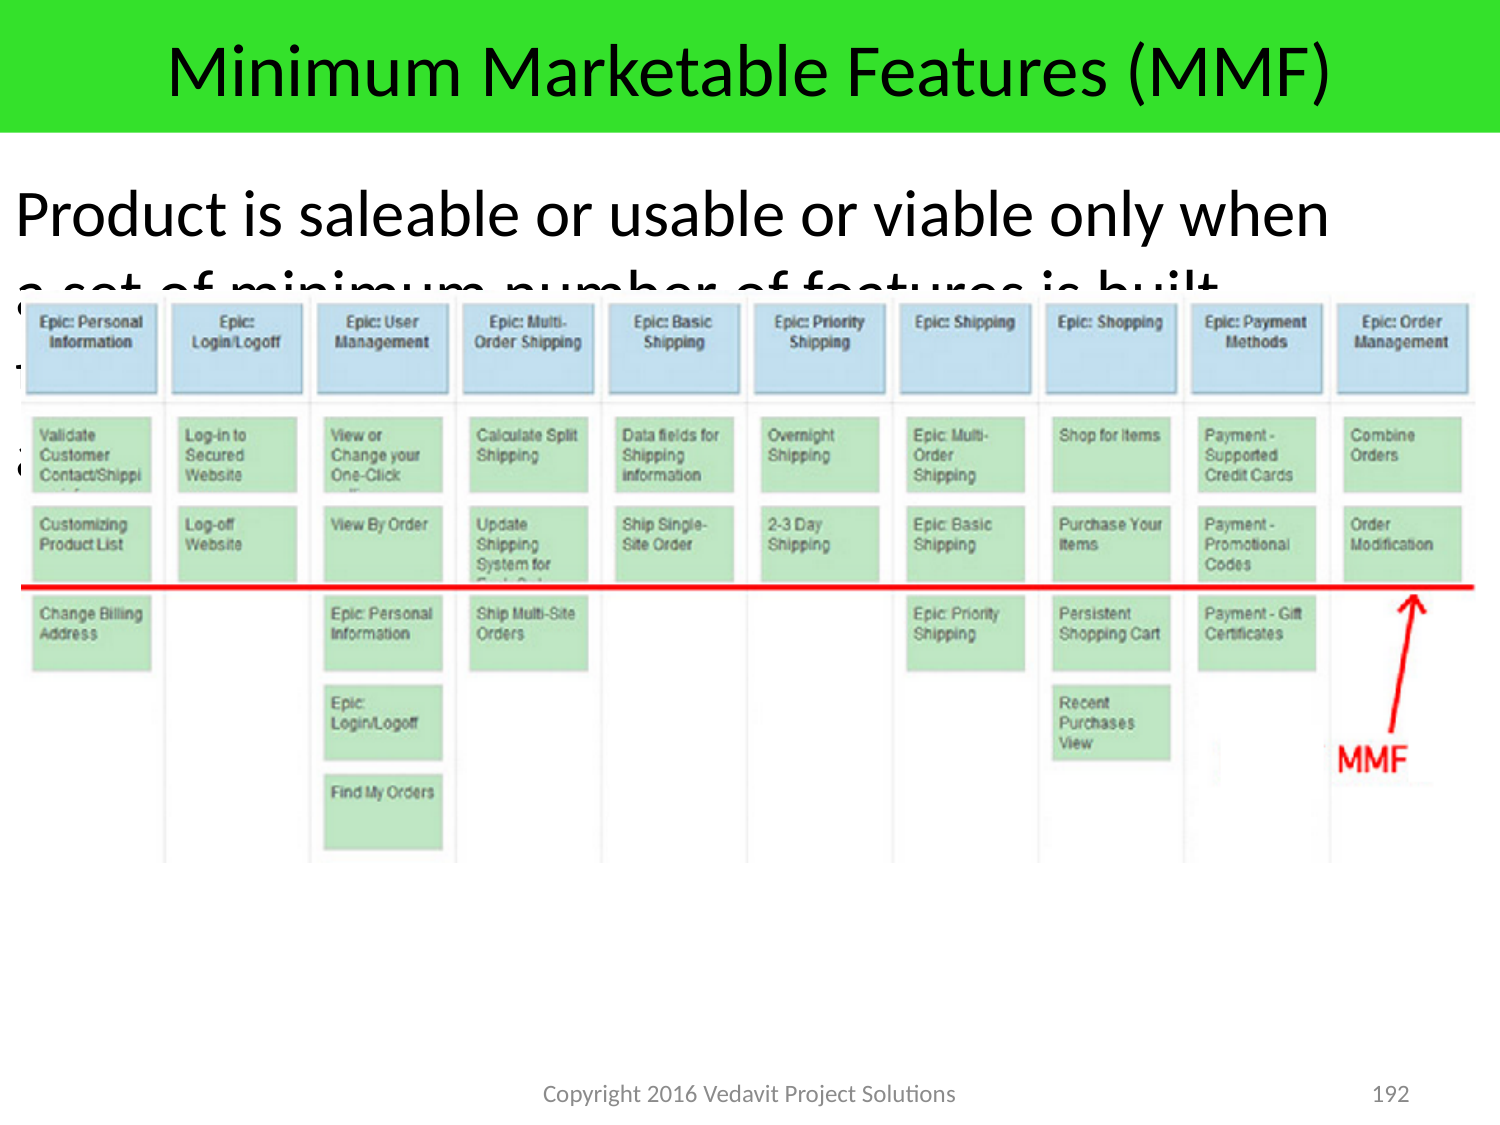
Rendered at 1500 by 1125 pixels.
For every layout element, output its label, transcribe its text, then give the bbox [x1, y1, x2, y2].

title Minimum Marketable Features (MMF) [0, 0, 1500, 133]
footer Copyright 2016 Vedavit Project Solutions [512, 1062, 988, 1123]
picture [21, 290, 1479, 863]
list Product is saleable or usable or viable only when a set of minimum number of features is built there in the product. Generally all these features are part of a single release. This is called MMF. [0, 162, 1350, 1000]
slide_number 192 [1074, 1062, 1425, 1123]
